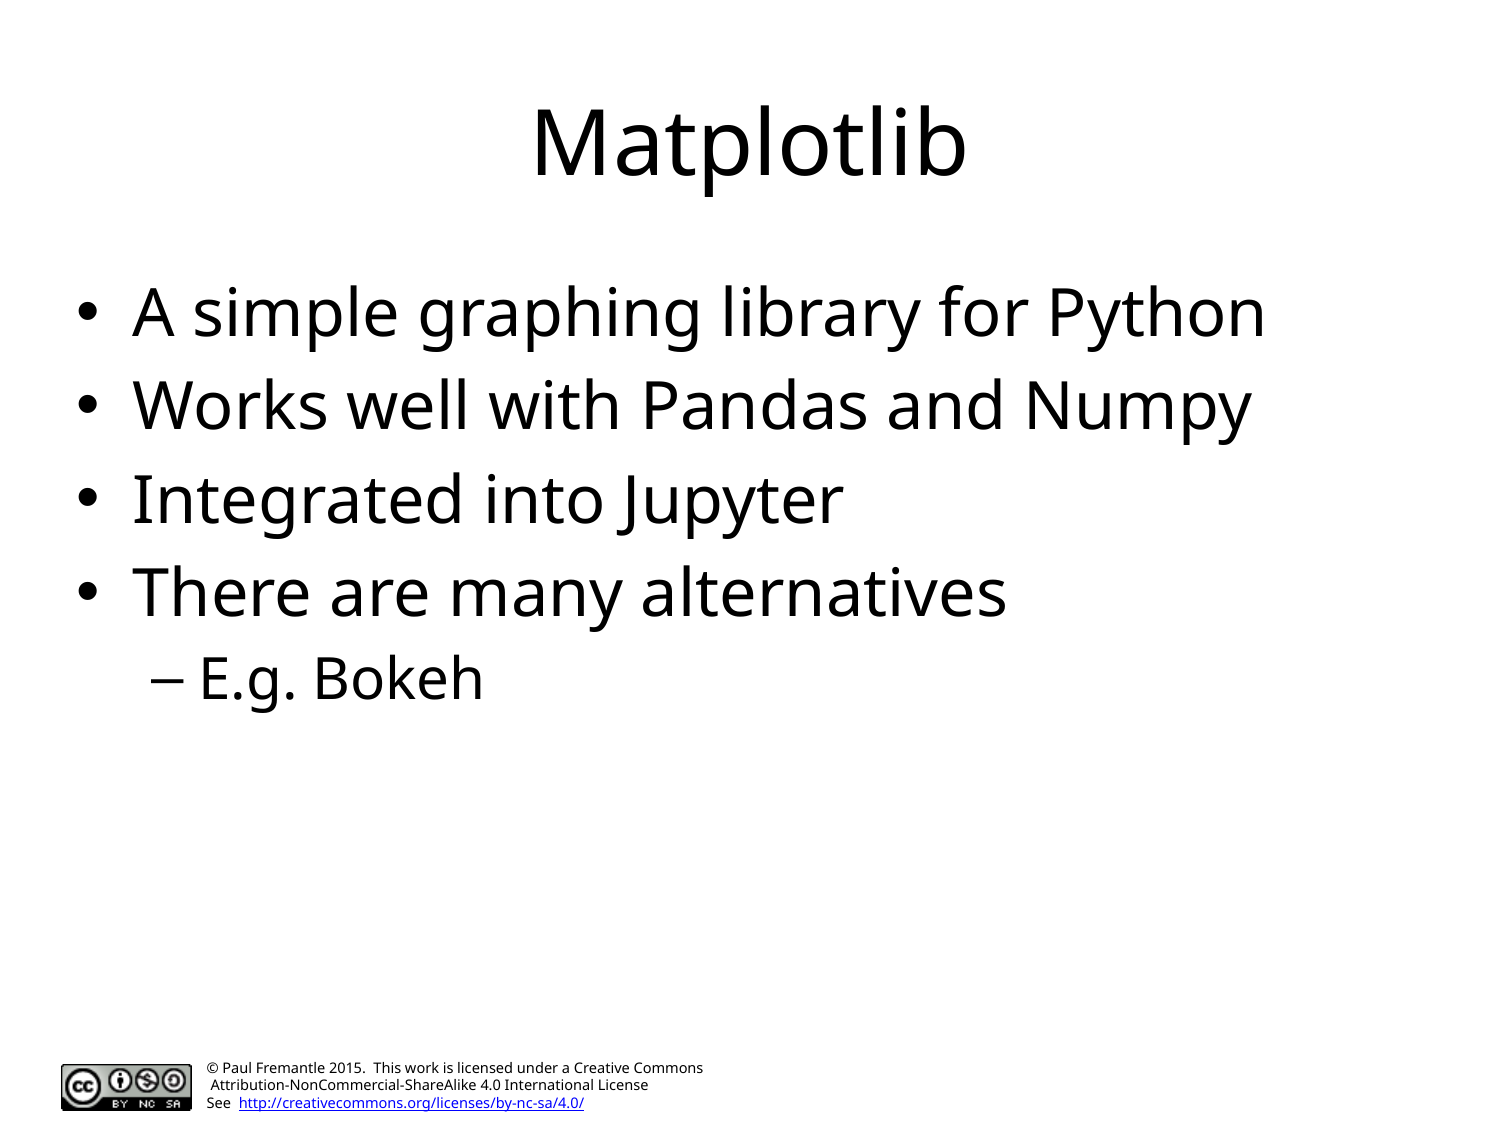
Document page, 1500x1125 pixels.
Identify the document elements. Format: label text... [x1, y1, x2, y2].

list A simple graphing library for Python Works well with Pandas and Numpy Integrated into Jupyter There are many alternatives E.g. Bokeh [61, 262, 1412, 1005]
title Matplotlib [75, 45, 1425, 233]
picture [61, 1064, 192, 1111]
